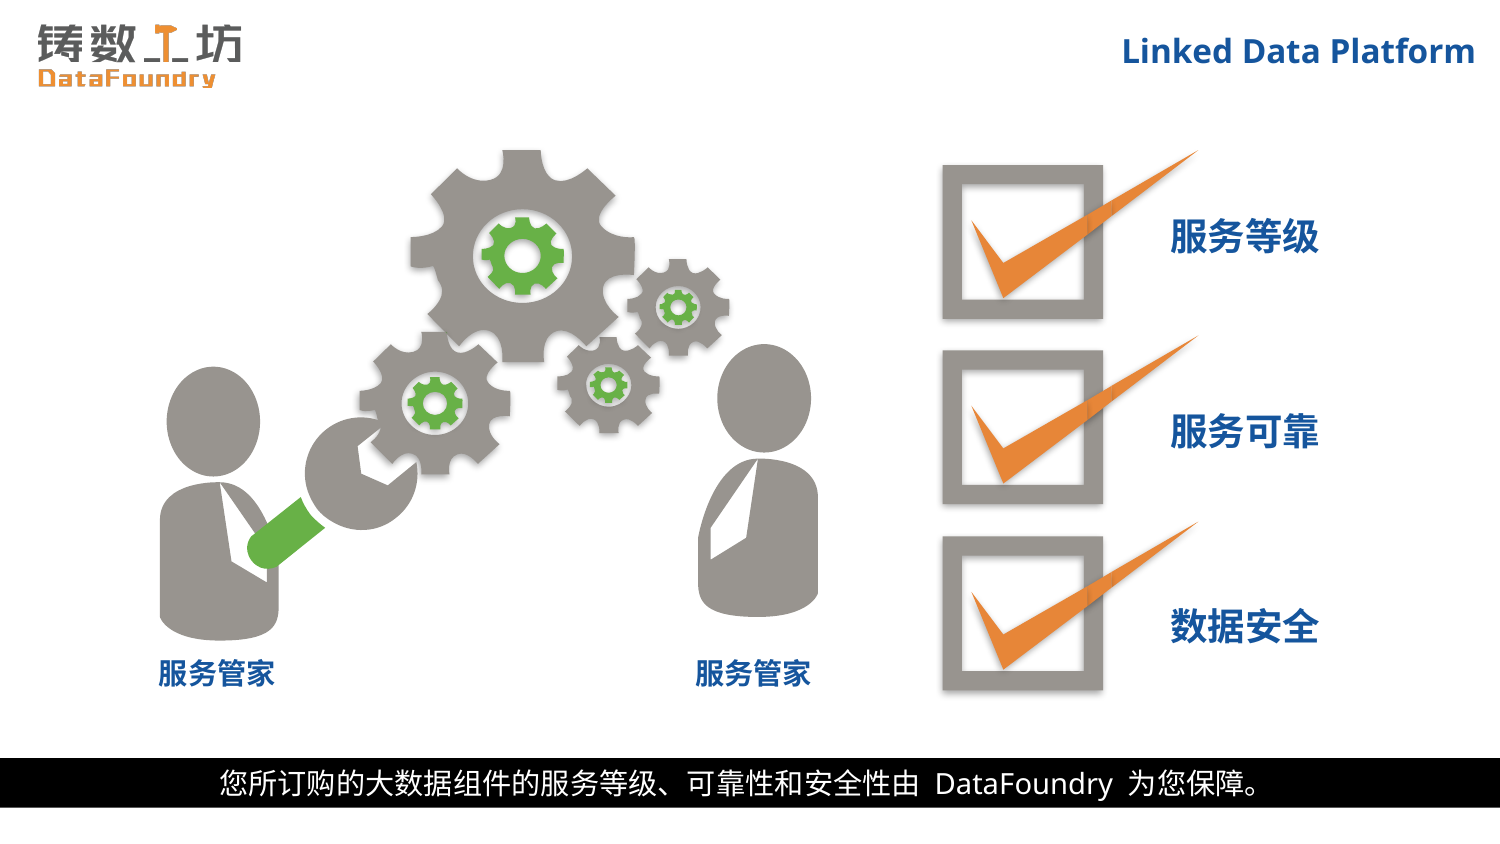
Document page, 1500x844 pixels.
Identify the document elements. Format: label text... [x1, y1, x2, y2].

picture [37, 23, 242, 88]
text_box [942, 536, 1104, 691]
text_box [141, 149, 830, 699]
text_box [942, 164, 1104, 320]
text_box 服务等级 [1203, 205, 1336, 266]
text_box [971, 335, 1199, 484]
text_box 服务可靠 [1203, 400, 1336, 461]
text_box 数据安全 [1203, 595, 1336, 656]
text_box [971, 521, 1199, 670]
text_box Linked Data Platform [1106, 22, 1492, 78]
text_box 您所订购的大数据组件的服务等级、可靠性和安全性由 DataFoundry 为您保障。 [0, 758, 1500, 808]
text_box [942, 350, 1104, 505]
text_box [971, 149, 1199, 299]
